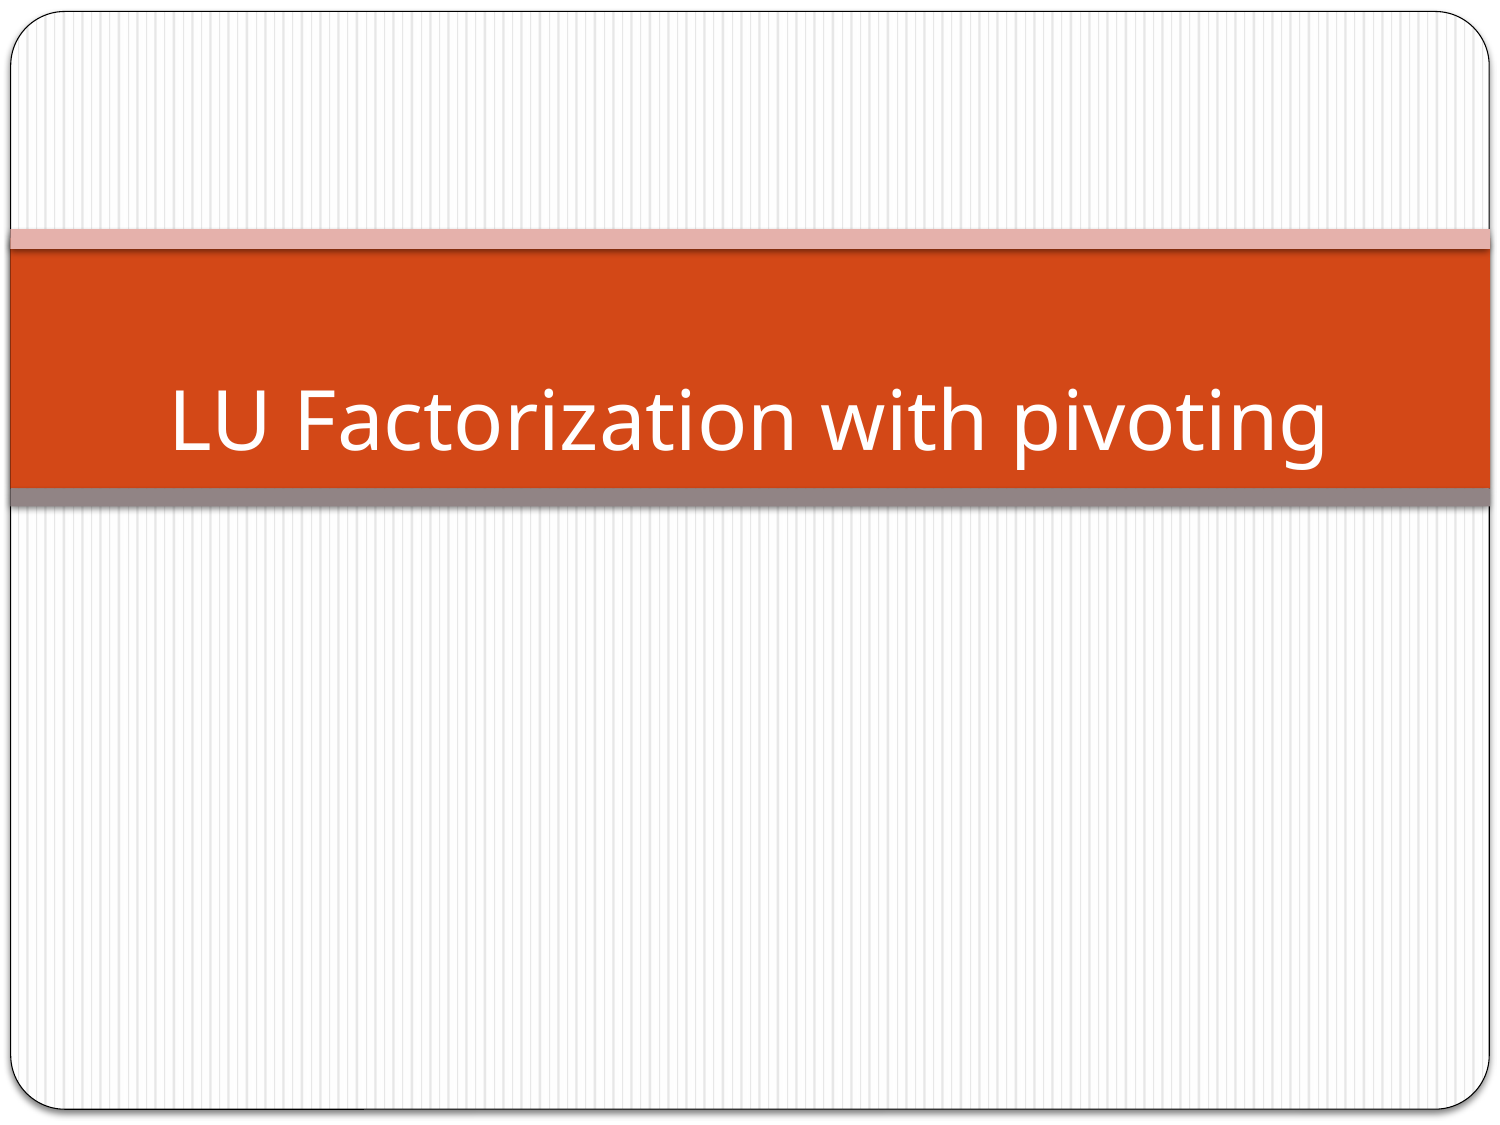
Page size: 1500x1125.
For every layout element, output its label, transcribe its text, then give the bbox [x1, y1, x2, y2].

title LU Factorization with pivoting [75, 299, 1425, 542]
